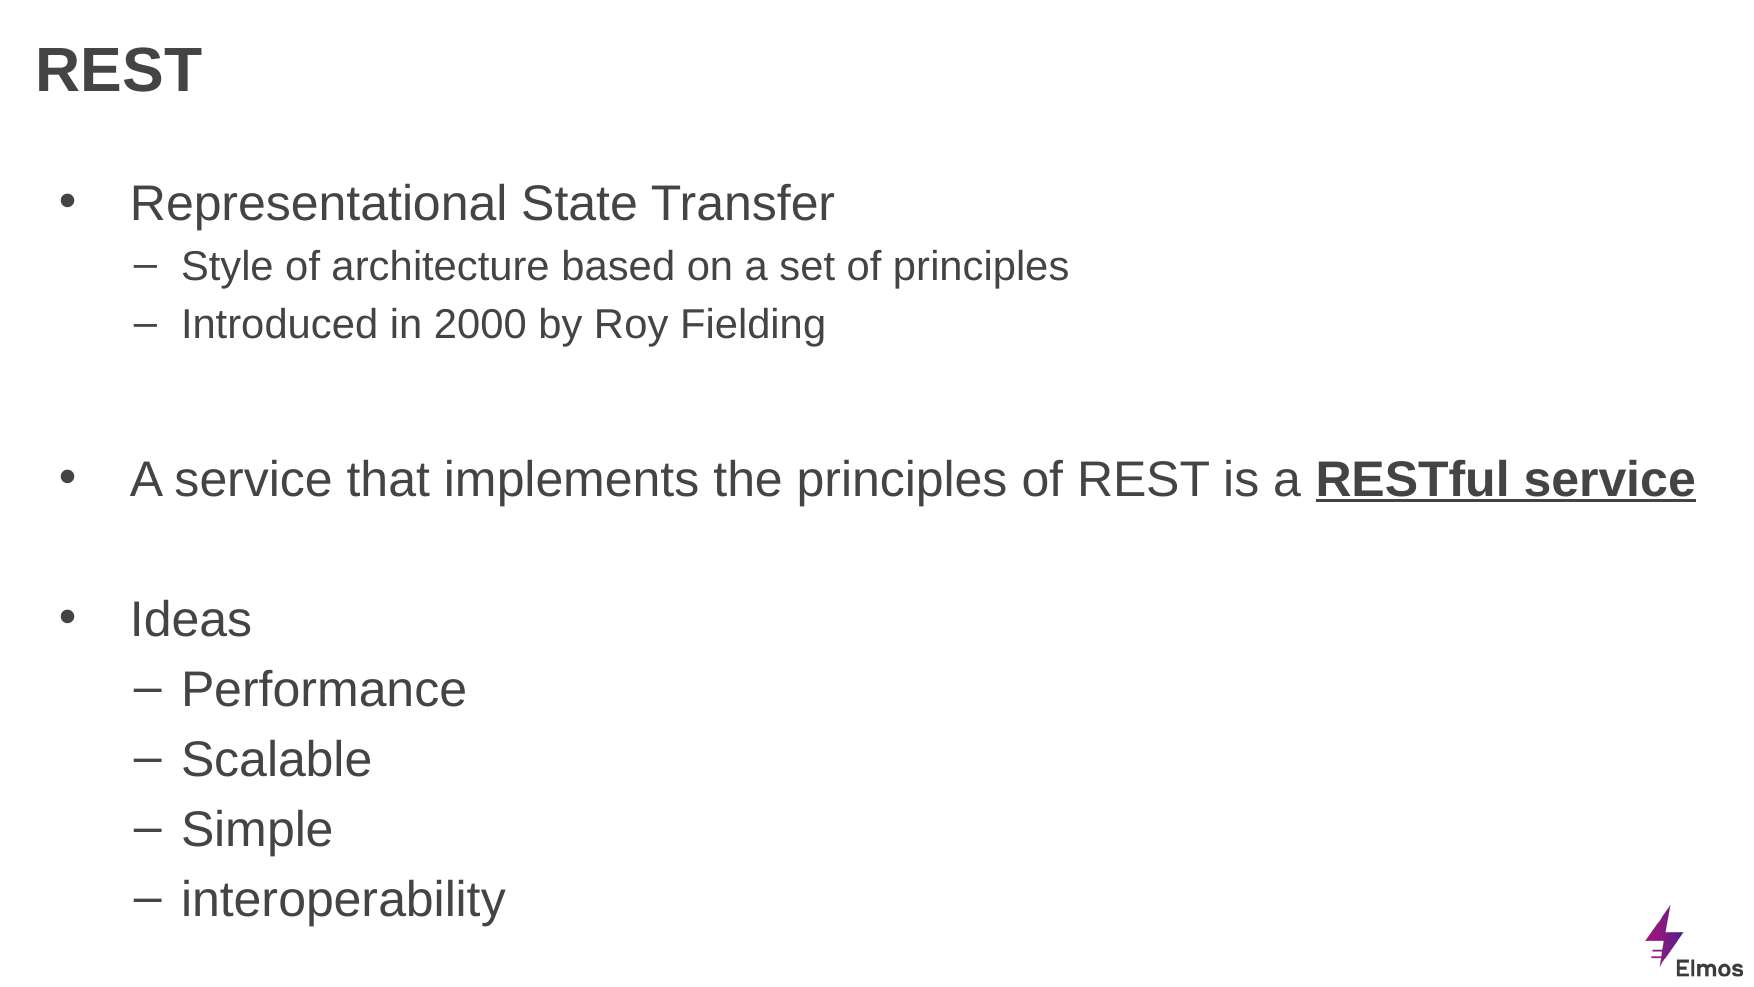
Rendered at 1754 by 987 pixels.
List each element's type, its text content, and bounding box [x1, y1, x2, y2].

list Representational State Transfer Style of architecture based on a set of principles Introduced in 2000 by Roy Fielding A service that implements the principles of REST is a RESTful service Ideas Performance Scalable Simple interoperability [59, 170, 1721, 958]
title REST [35, 29, 1721, 133]
picture [1645, 905, 1743, 977]
